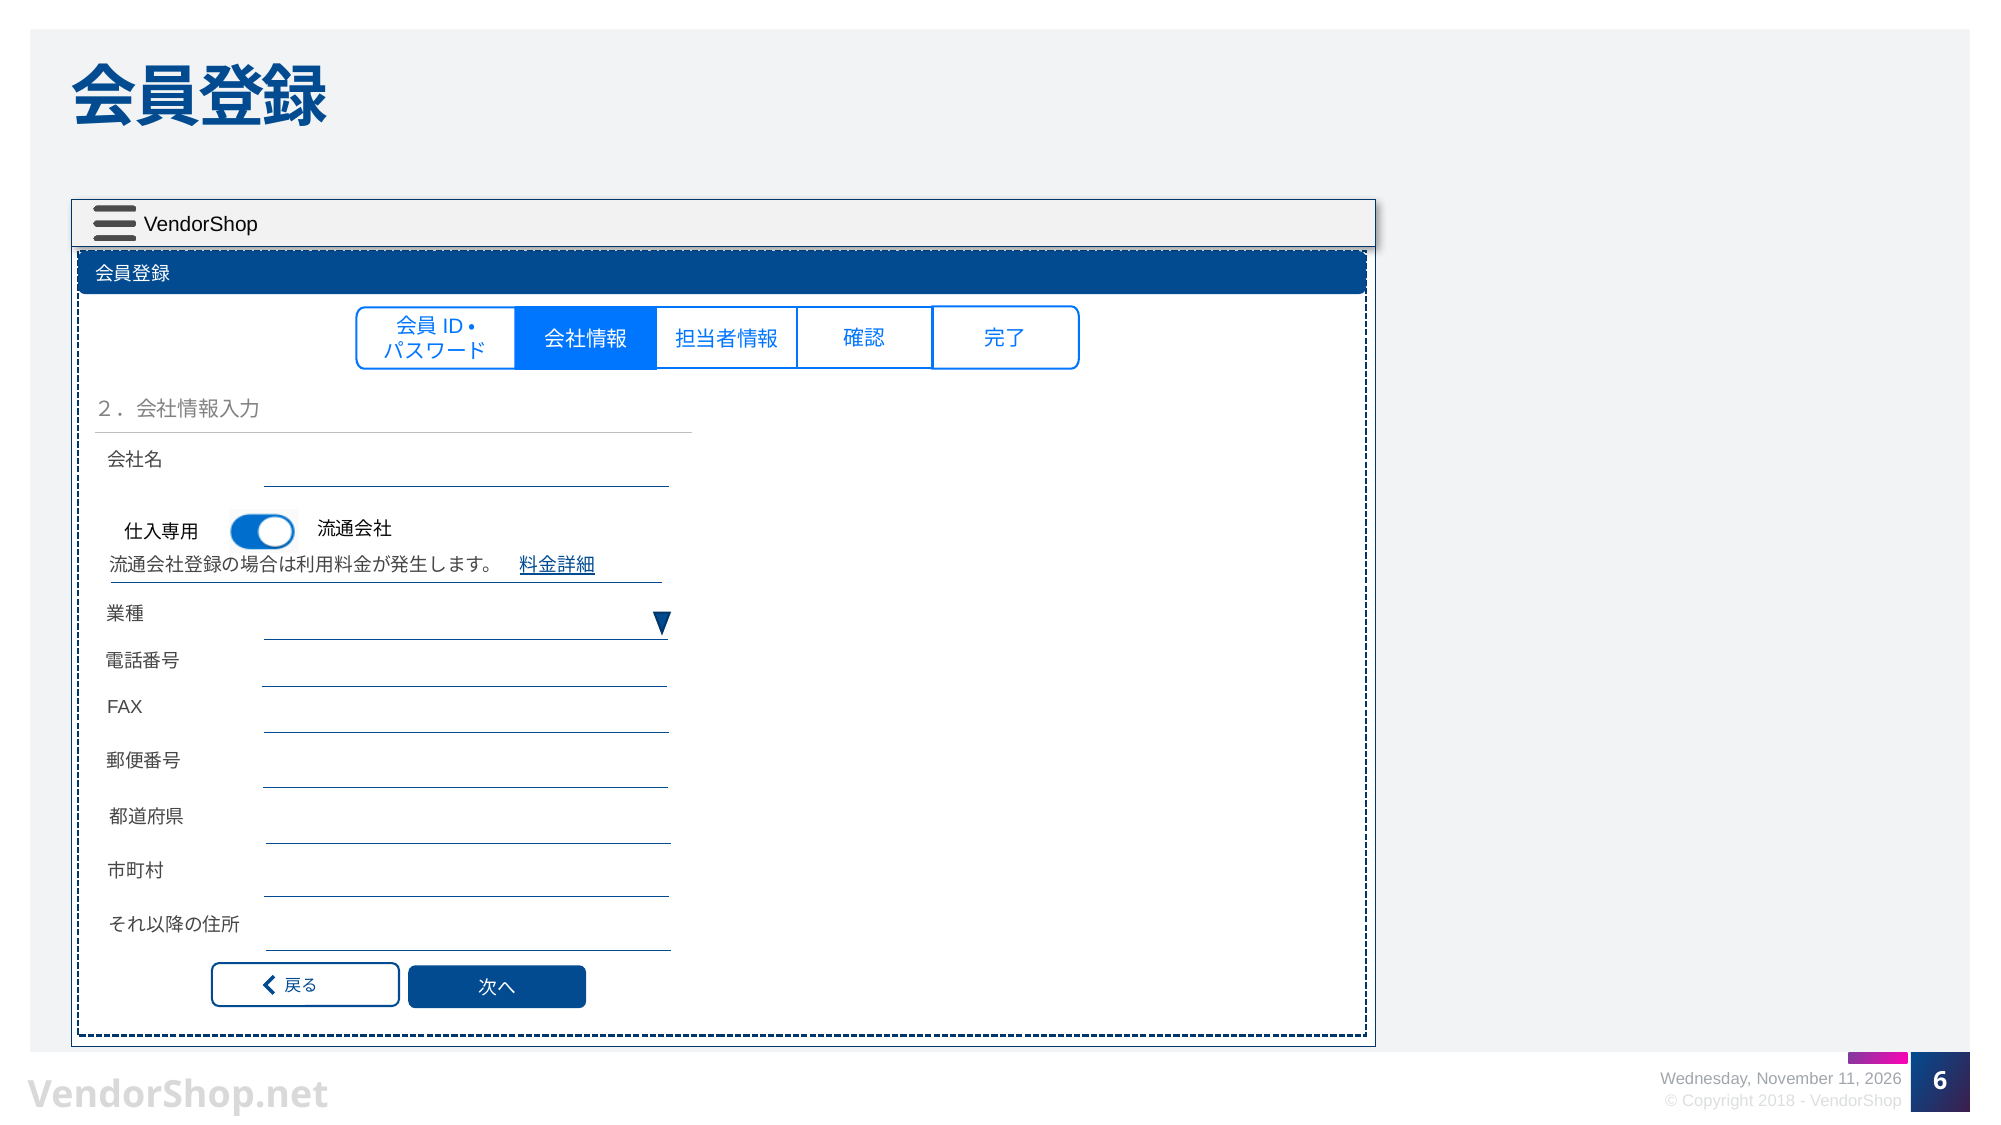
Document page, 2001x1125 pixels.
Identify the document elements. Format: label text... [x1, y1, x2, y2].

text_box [109, 804, 672, 843]
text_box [356, 306, 1079, 369]
slide_number 6 [1910, 1052, 1970, 1112]
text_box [94, 384, 693, 432]
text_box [211, 963, 587, 1009]
text_box 会員登録 [77, 250, 1368, 296]
picture [93, 205, 136, 241]
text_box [106, 748, 668, 788]
footer © Copyright 2018 - VendorShop [1483, 1091, 1903, 1110]
text_box [77, 292, 1367, 1037]
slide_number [1483, 1067, 1903, 1089]
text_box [107, 858, 669, 897]
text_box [107, 447, 669, 487]
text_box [106, 601, 669, 640]
text_box 流通会社登録の場合は利用料金が発生します。 料金詳細 [109, 552, 672, 576]
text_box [109, 912, 671, 951]
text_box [105, 648, 667, 687]
title 会員登録 [70, 70, 1932, 189]
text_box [107, 694, 669, 733]
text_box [109, 509, 428, 553]
